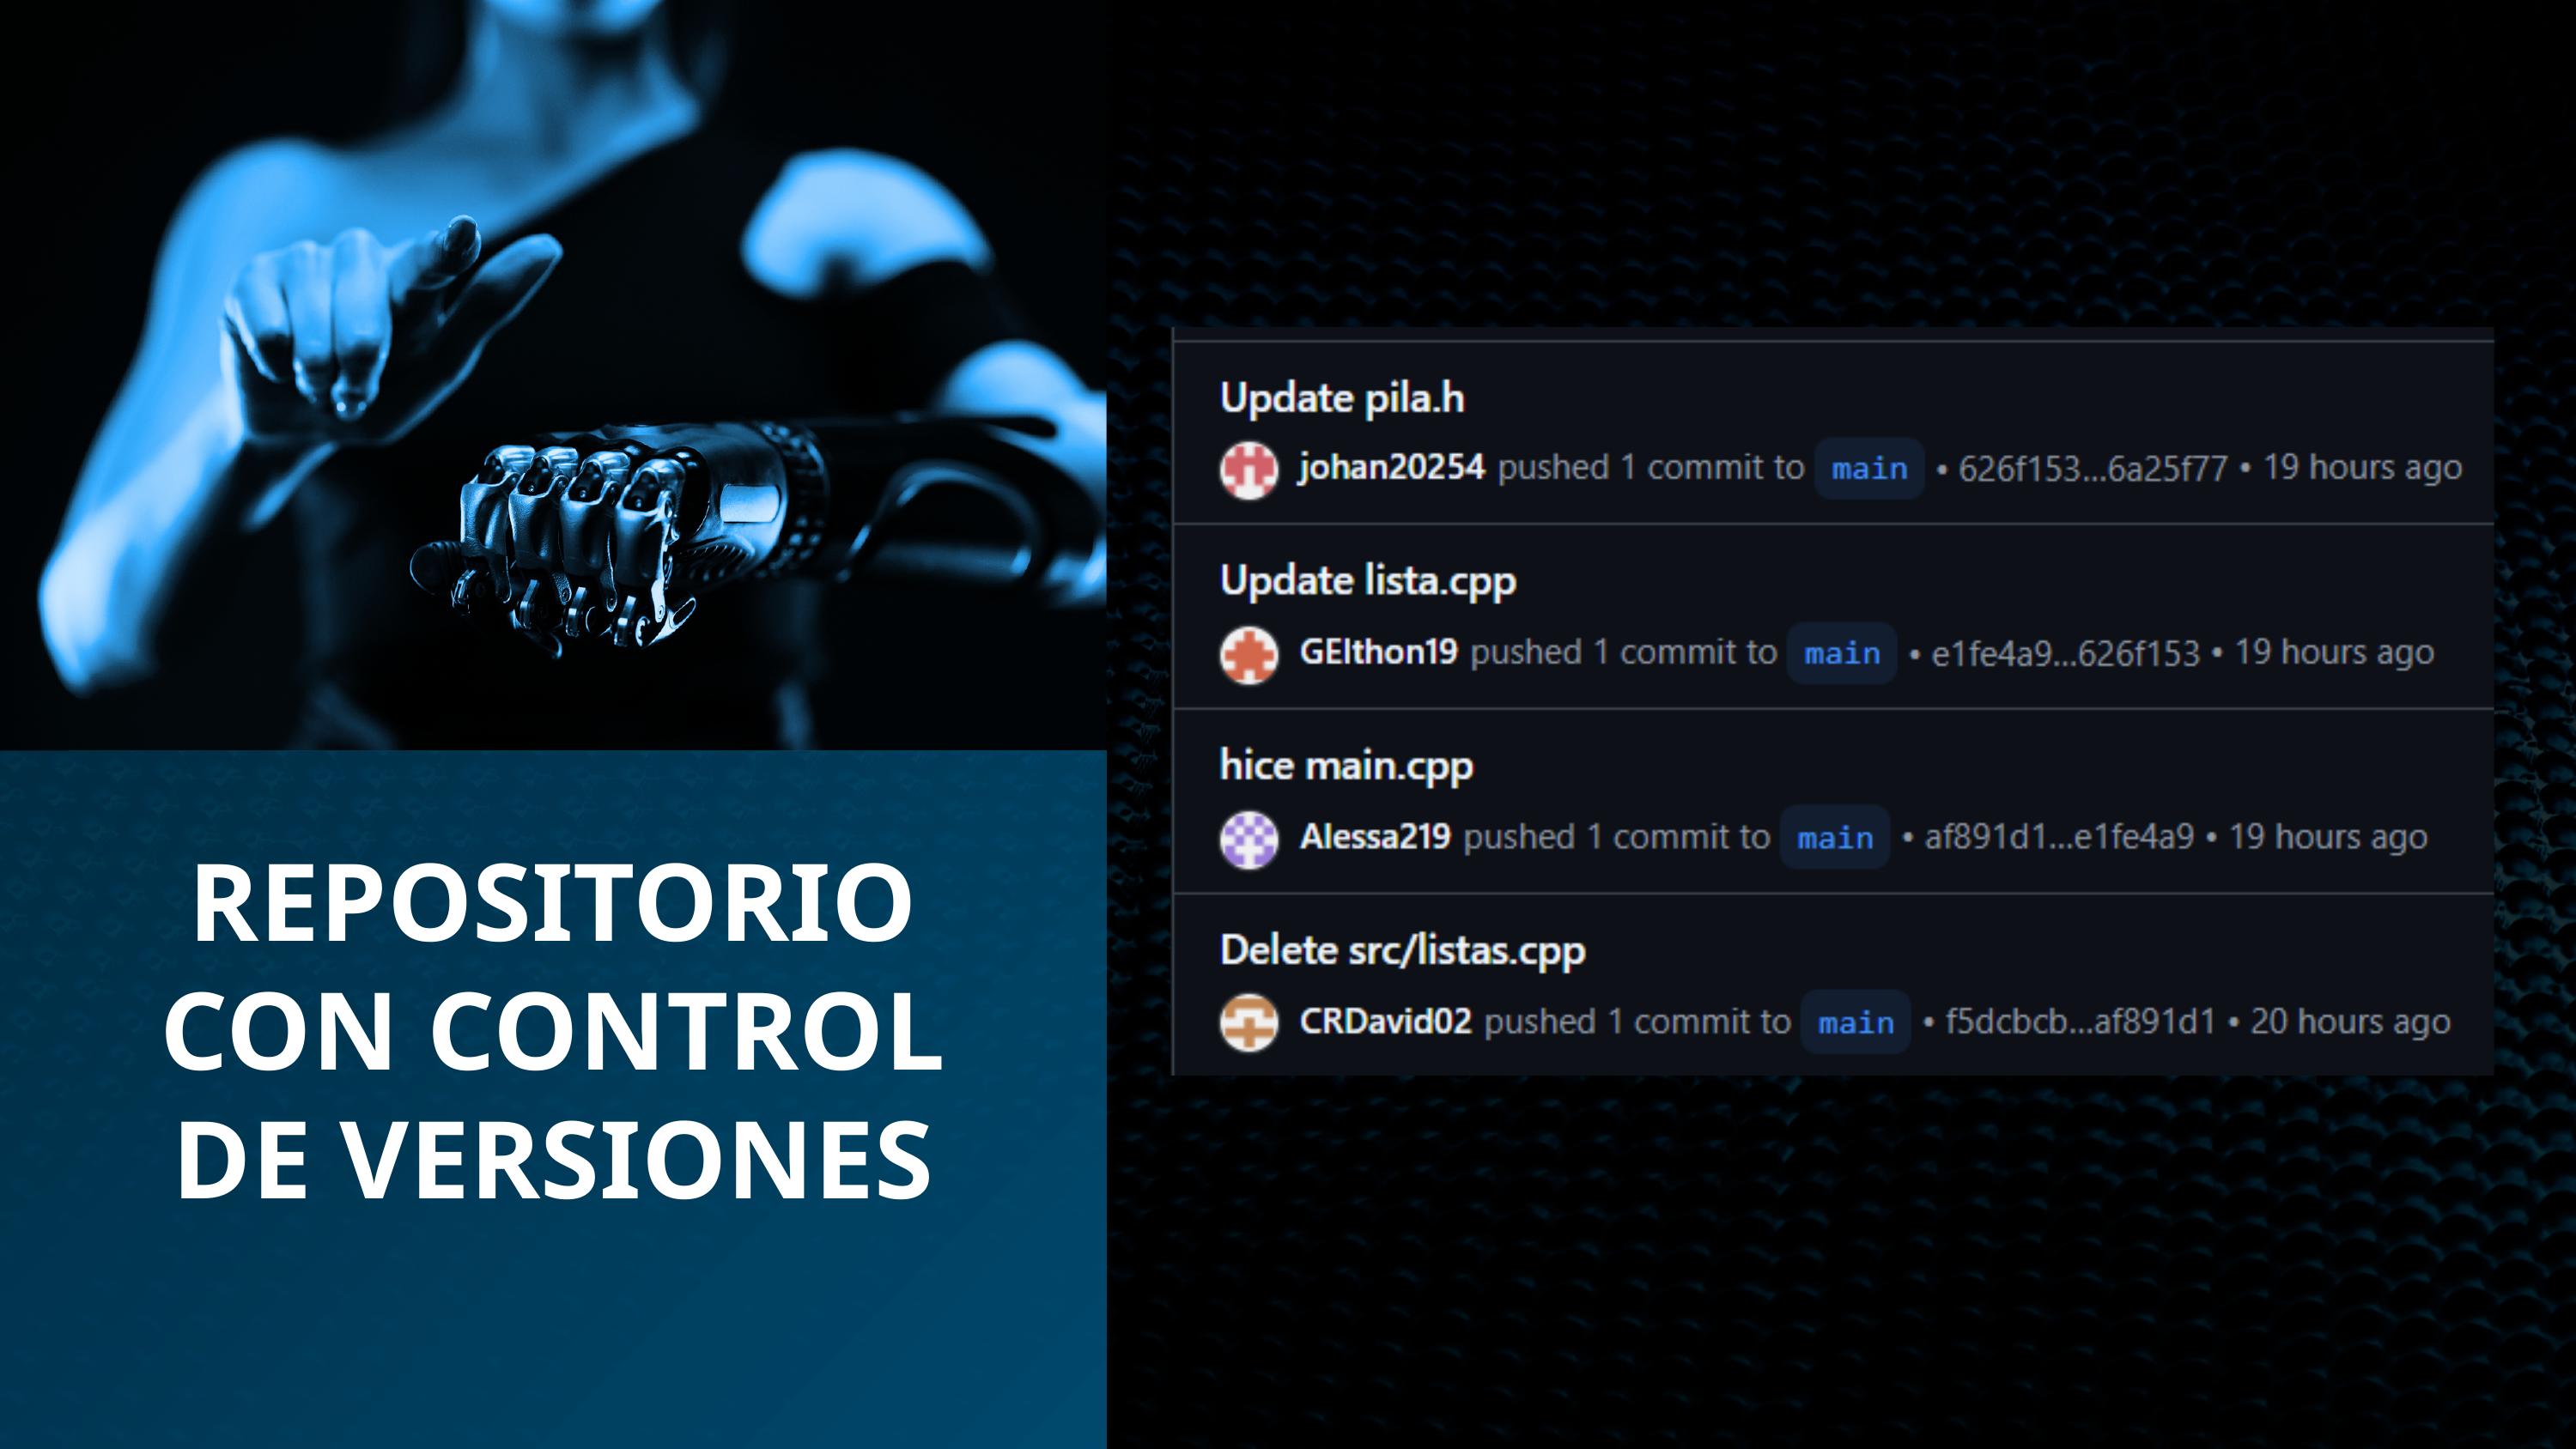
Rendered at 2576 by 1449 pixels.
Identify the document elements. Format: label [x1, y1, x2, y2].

text_box [1170, 327, 2494, 1076]
text_box [1110, 0, 2576, 1449]
text_box [0, 0, 1107, 749]
text_box [0, 750, 1107, 1449]
